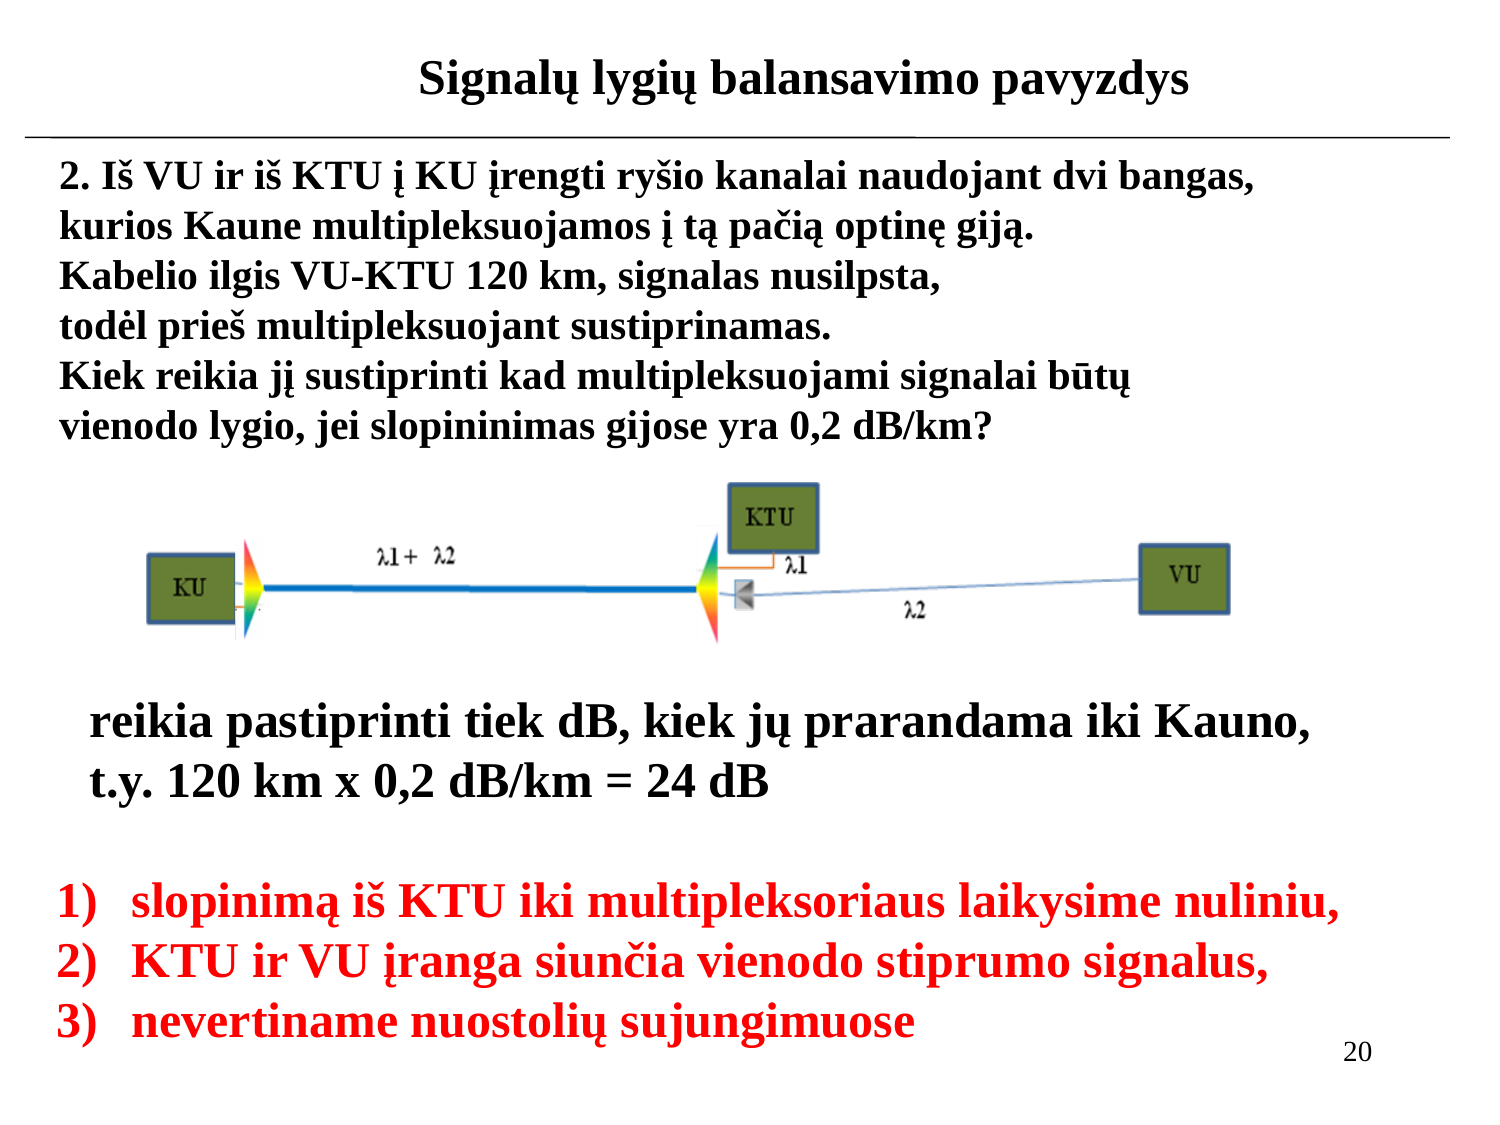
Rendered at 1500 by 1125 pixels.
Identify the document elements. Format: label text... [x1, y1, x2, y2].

text_box Signalų lygių balansavimo pavyzdys [404, 37, 1206, 112]
text_box 20 [1074, 1024, 1388, 1100]
text_box 2. Iš VU ir iš KTU į KU įrengti ryšio kanalai naudojant dvi bangas, kurios Kaune multipleksuojamos į tą pačią optinę giją. Kabelio ilgis VU-KTU 120 km, signalas nusilpsta, todėl prieš multipleksuojant sustiprinamas. Kiek reikia jį sustiprinti kad multipleksuojami signalai būtų vienodo lygio, jei slopininimas gijose yra 0,2 dB/km? [44, 140, 1281, 209]
text_box reikia pastiprinti tiek dB, kiek jų prarandama iki Kauno, t.y. 120 km x 0,2 dB/km = 24 dB [74, 680, 1370, 815]
text_box slopinimą iš KTU iki multipleksoriaus laikysime nuliniu, KTU ir VU įranga siunčia vienodo stiprumo signalus, nevertiname nuostolių sujungimuose [41, 860, 1369, 1056]
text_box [144, 481, 1232, 649]
text_box 2. Iš VU ir iš KTU į KU įrengti ryšio kanalai naudojant dvi bangas, kurios Kaune multipleksuojamos į tą pačią optinę giją. Kabelio ilgis VU-KTU 120 km, signalas nusilpsta, todėl prieš multipleksuojant sustiprinamas. Kiek reikia jį sustiprinti kad multipleksuojami signalai būtų vienodo lygio, jei slopininimas gijose yra 0,2 dB/km? [44, 210, 1281, 506]
